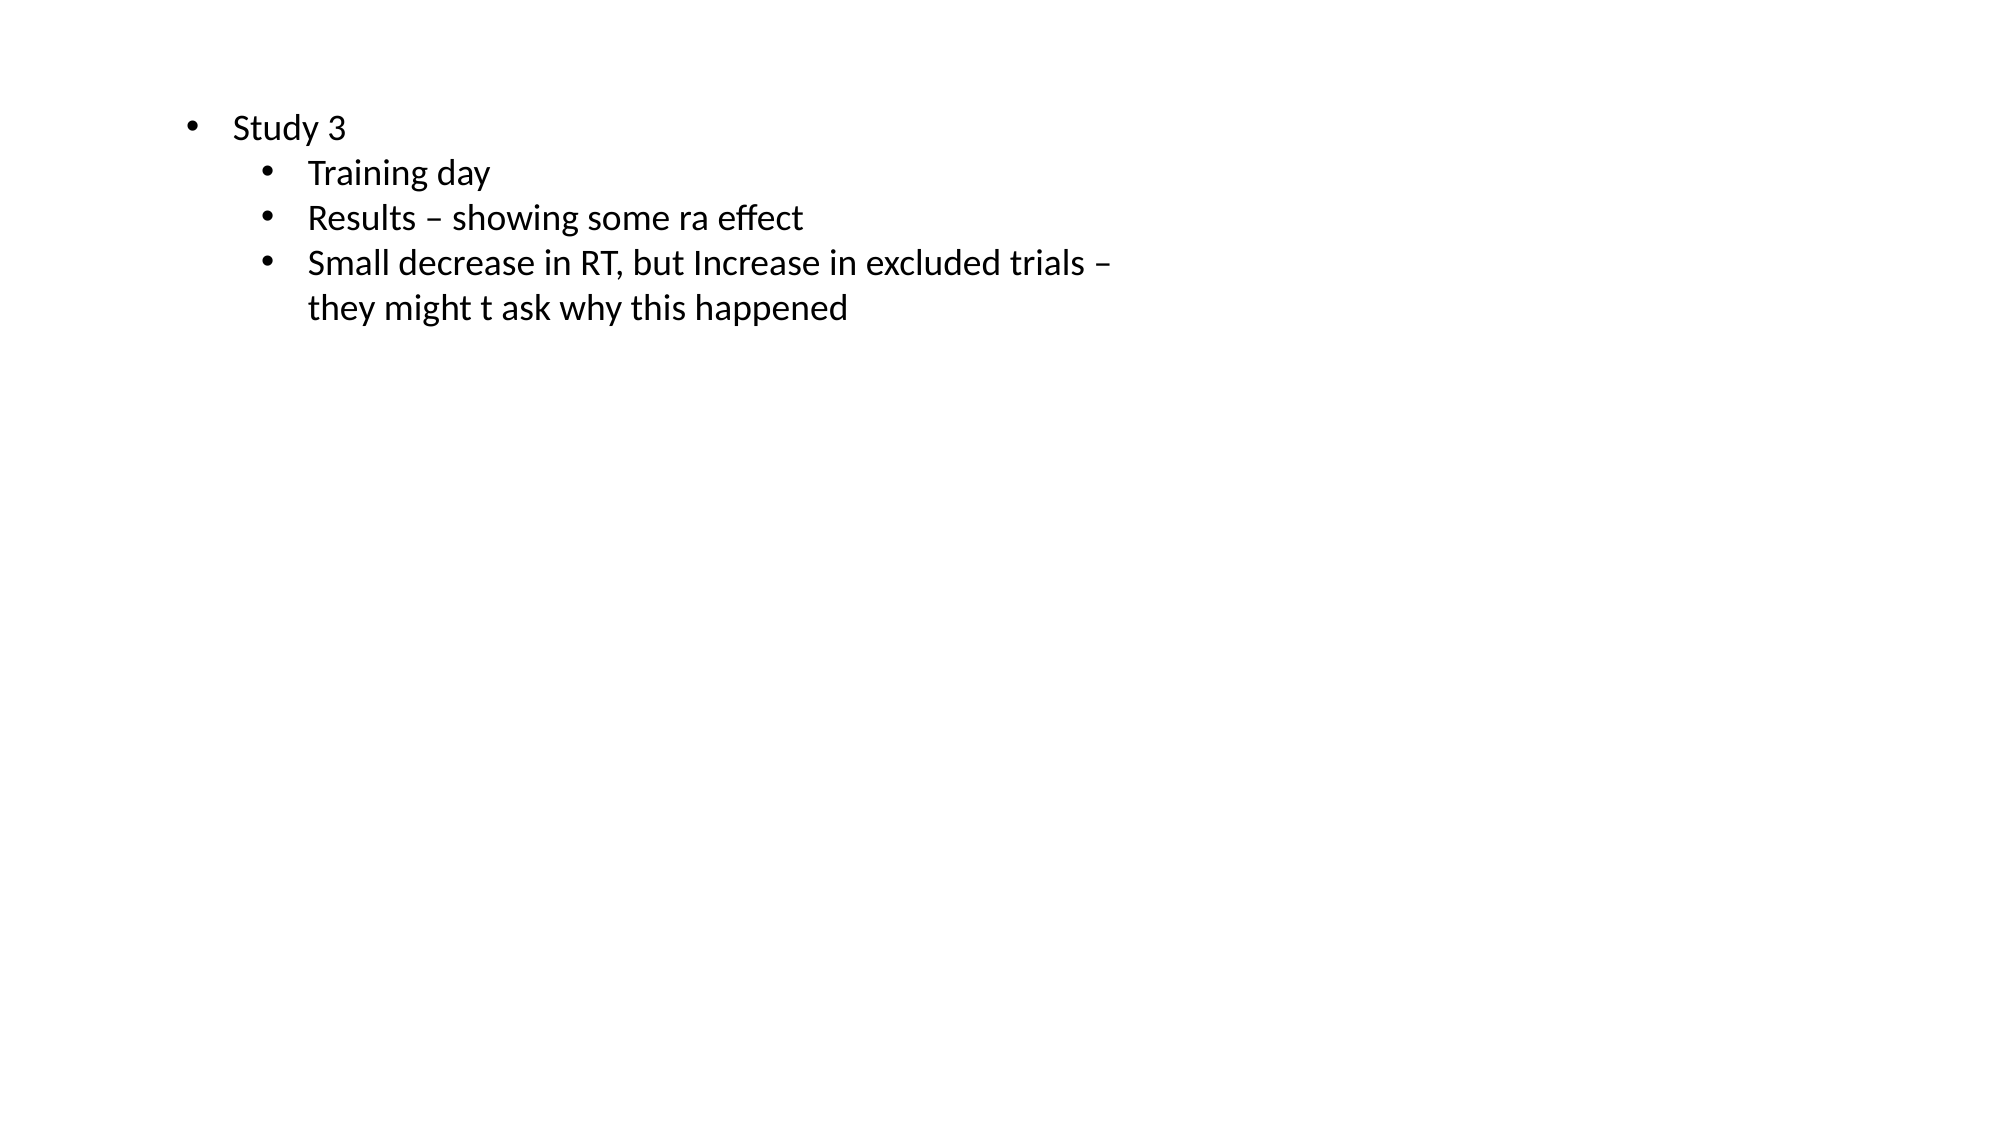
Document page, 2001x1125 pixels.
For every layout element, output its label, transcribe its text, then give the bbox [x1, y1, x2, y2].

text_box Study 3 Training day Results – showing some ra effect Small decrease in RT, but Increase in excluded trials – they might t ask why this happened [171, 95, 1204, 335]
